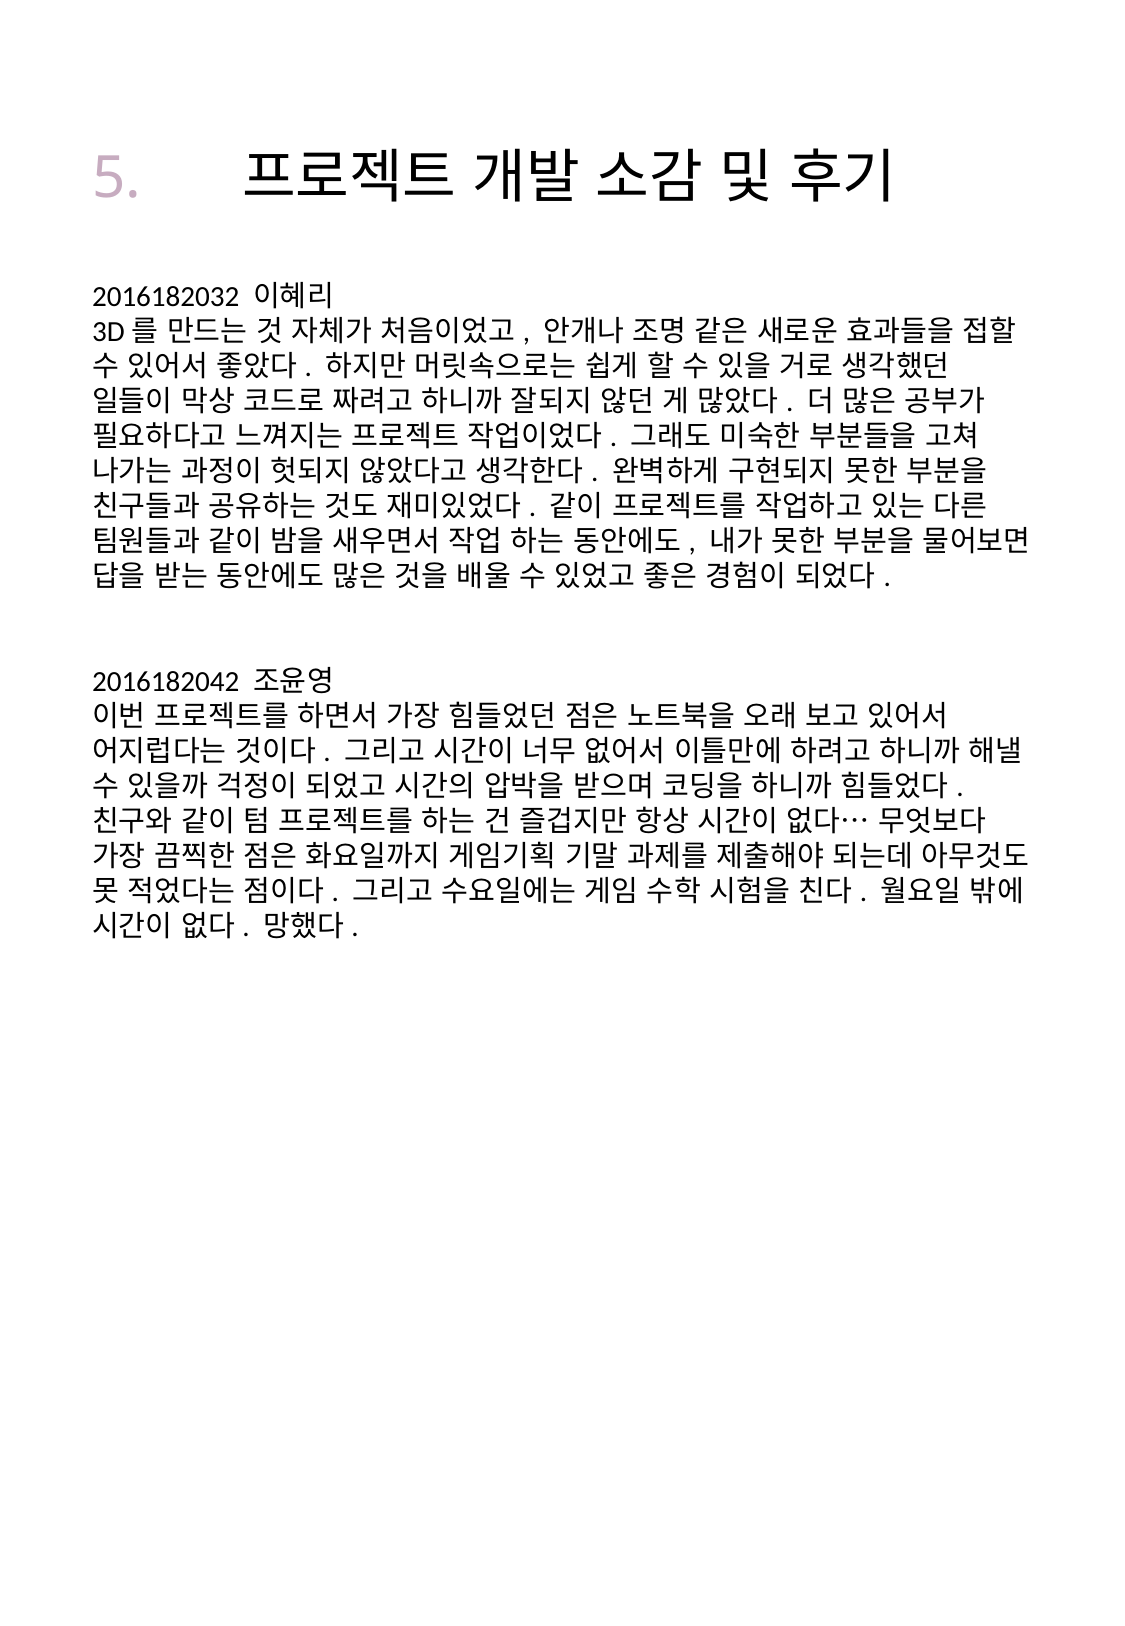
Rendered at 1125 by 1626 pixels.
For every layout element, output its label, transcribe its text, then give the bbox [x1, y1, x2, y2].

text_box 2016182032 이혜리 3D를 만드는 것 자체가 처음이었고, 안개나 조명 같은 새로운 효과들을 접할 수 있어서 좋았다. 하지만 머릿속으로는 쉽게 할 수 있을 거로 생각했던 일들이 막상 코드로 짜려고 하니까 잘되지 않던 게 많았다. 더 많은 공부가 필요하다고 느껴지는 프로젝트 작업이었다. 그래도 미숙한 부분들을 고쳐 나가는 과정이 헛되지 않았다고 생각한다. 완벽하게 구현되지 못한 부분을 친구들과 공유하는 것도 재미있었다. 같이 프로젝트를 작업하고 있는 다른 팀원들과 같이 밤을 새우면서 작업 하는 동안에도, 내가 못한 부분을 물어보면 답을 받는 동안에도 많은 것을 배울 수 있었고 좋은 경험이 되었다. 2016182042 조윤영 이번 프로젝트를 하면서 가장 힘들었던 점은 노트북을 오래 보고 있어서 어지럽다는 것이다. 그리고 시간이 너무 없어서 이틀만에 하려고 하니까 해낼 수 있을까 걱정이 되었고 시간의 압박을 받으며 코딩을 하니까 힘들었다. 친구와 같이 텀 프로젝트를 하는 건 즐겁지만 항상 시간이 없다… 무엇보다 가장 끔찍한 점은 화요일까지 게임기획 기말 과제를 제출해야 되는데 아무것도 못 적었다는 점이다. 그리고 수요일에는 게임 수학 시험을 친다. 월요일 밖에 시간이 없다. 망했다. [77, 270, 1048, 950]
title 5. 프로젝트 개발 소감 및 후기 [77, 86, 1048, 270]
